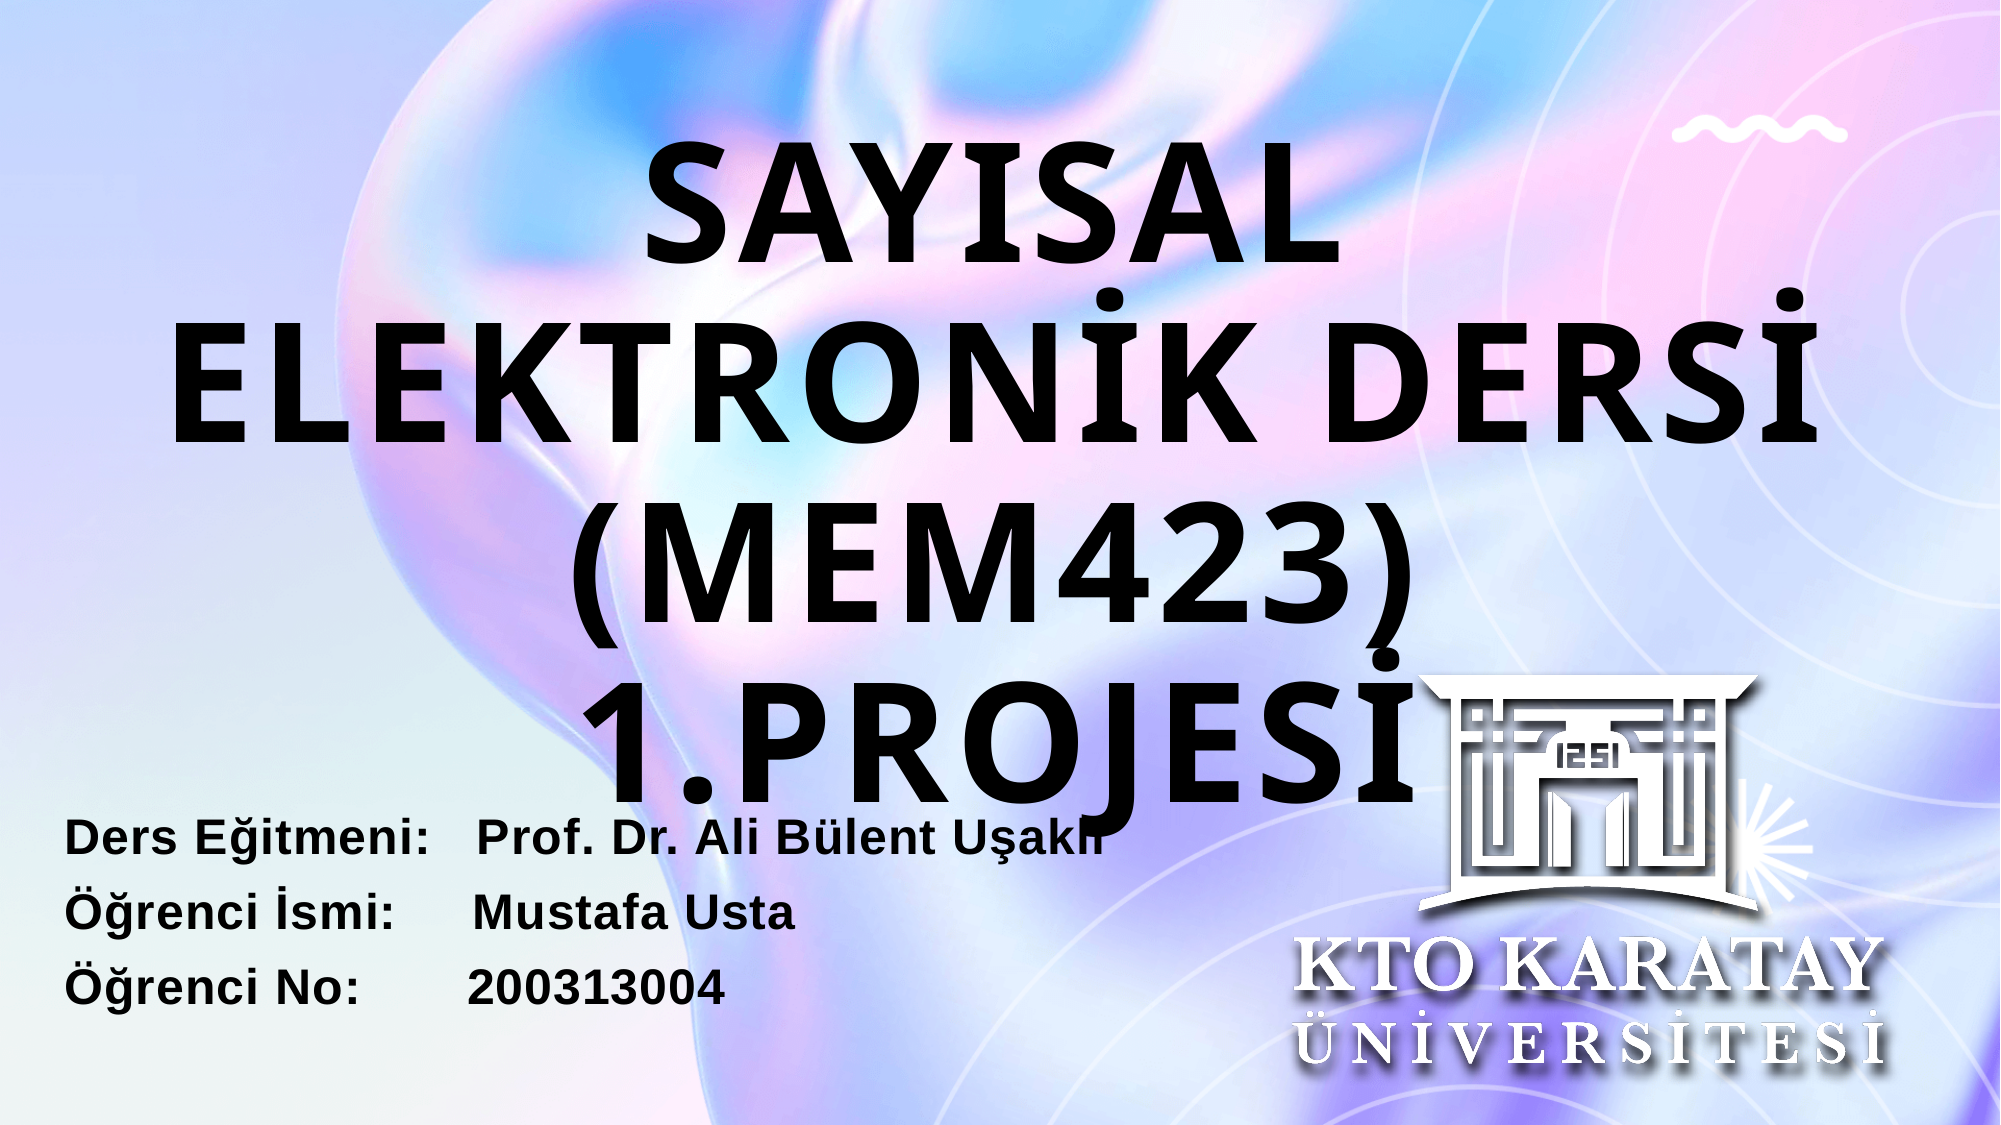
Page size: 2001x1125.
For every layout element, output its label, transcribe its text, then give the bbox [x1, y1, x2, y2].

subtitle Ders Eğitmeni: Prof. Dr. Ali Bülent Uşaklı Öğrenci İsmi: Mustafa Usta Öğrenci No: 200313004 [49, 803, 1283, 1014]
title Sayısal Elektronik Dersi (MEM423) 1.Projesi [77, 111, 1915, 676]
picture [0, 0, 2000, 1125]
